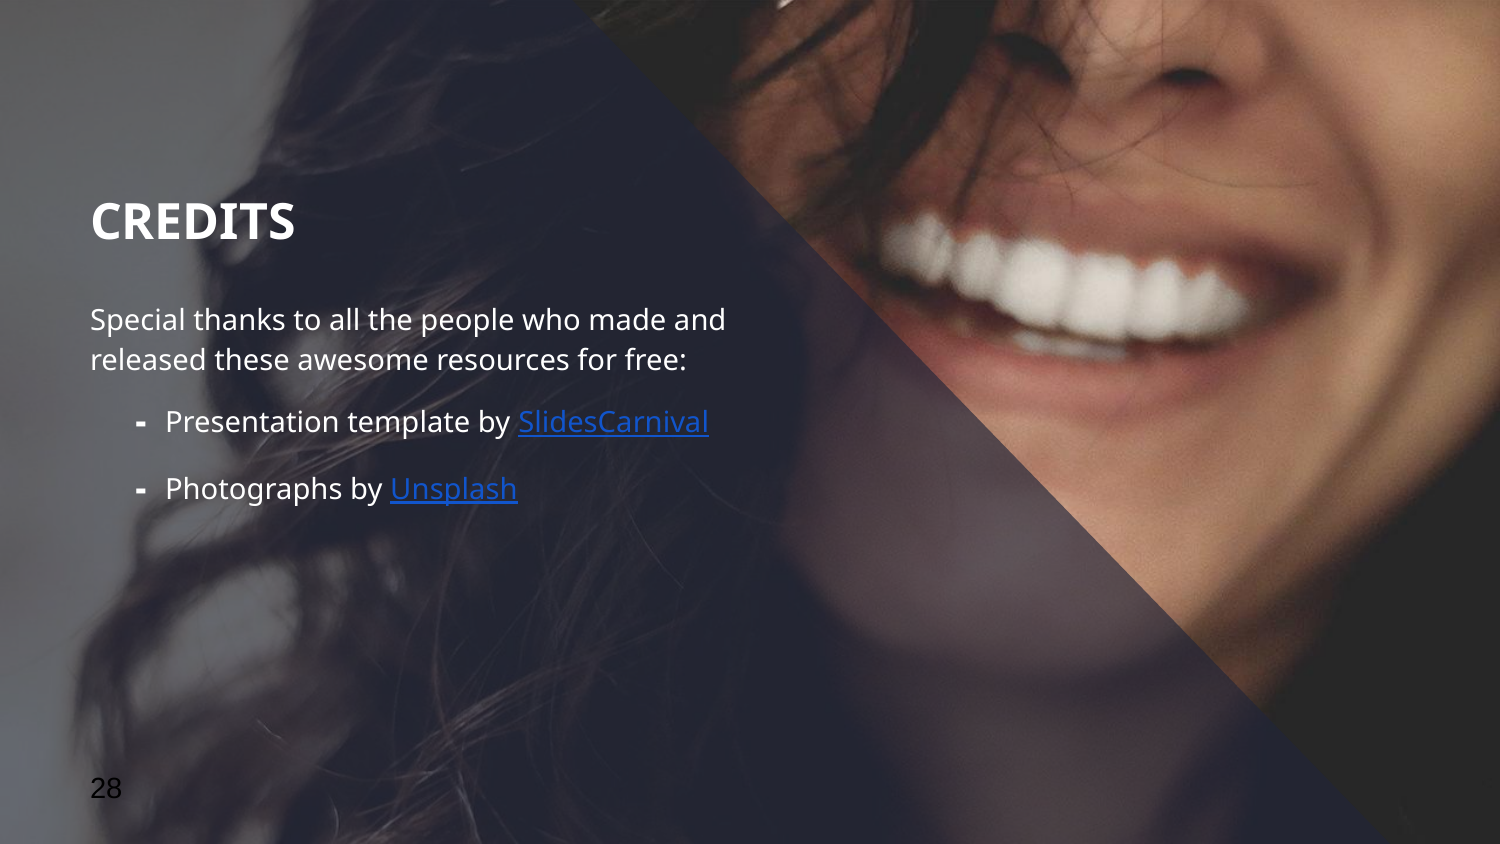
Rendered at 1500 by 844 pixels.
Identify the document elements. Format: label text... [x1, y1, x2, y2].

list Special thanks to all the people who made and released these awesome resources for free: Presentation template by SlidesCarnival Photographs by Unsplash [75, 281, 857, 731]
title CREDITS [75, 161, 467, 265]
slide_number 28 [75, 766, 165, 807]
picture [574, 0, 1500, 844]
